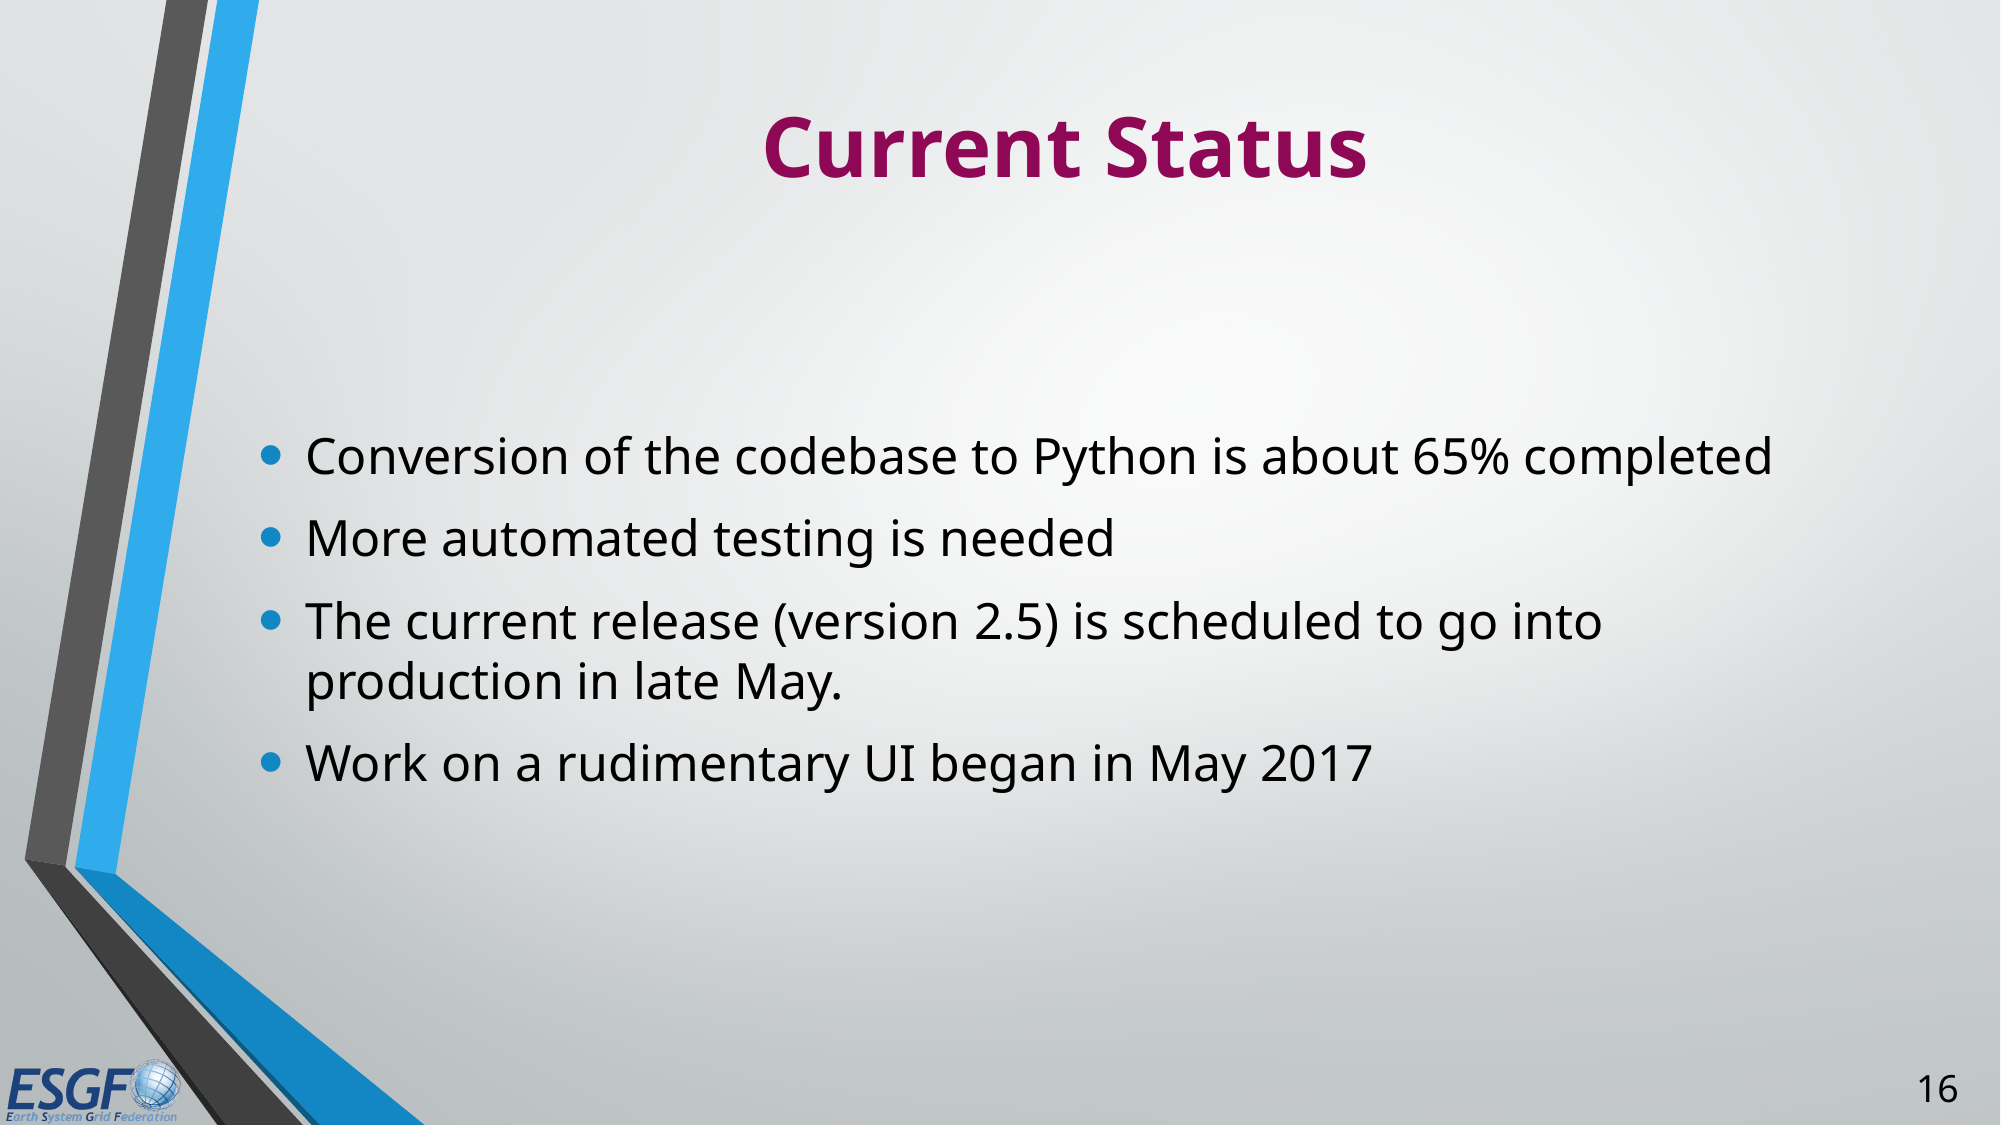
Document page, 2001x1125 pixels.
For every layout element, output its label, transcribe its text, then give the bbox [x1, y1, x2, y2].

list Conversion of the codebase to Python is about 65% completed More automated testing is needed The current release (version 2.5) is scheduled to go into production in late May. Work on a rudimentary UI began in May 2017 [243, 351, 1887, 865]
picture [4, 1057, 181, 1125]
title Current Status [243, 0, 1887, 288]
